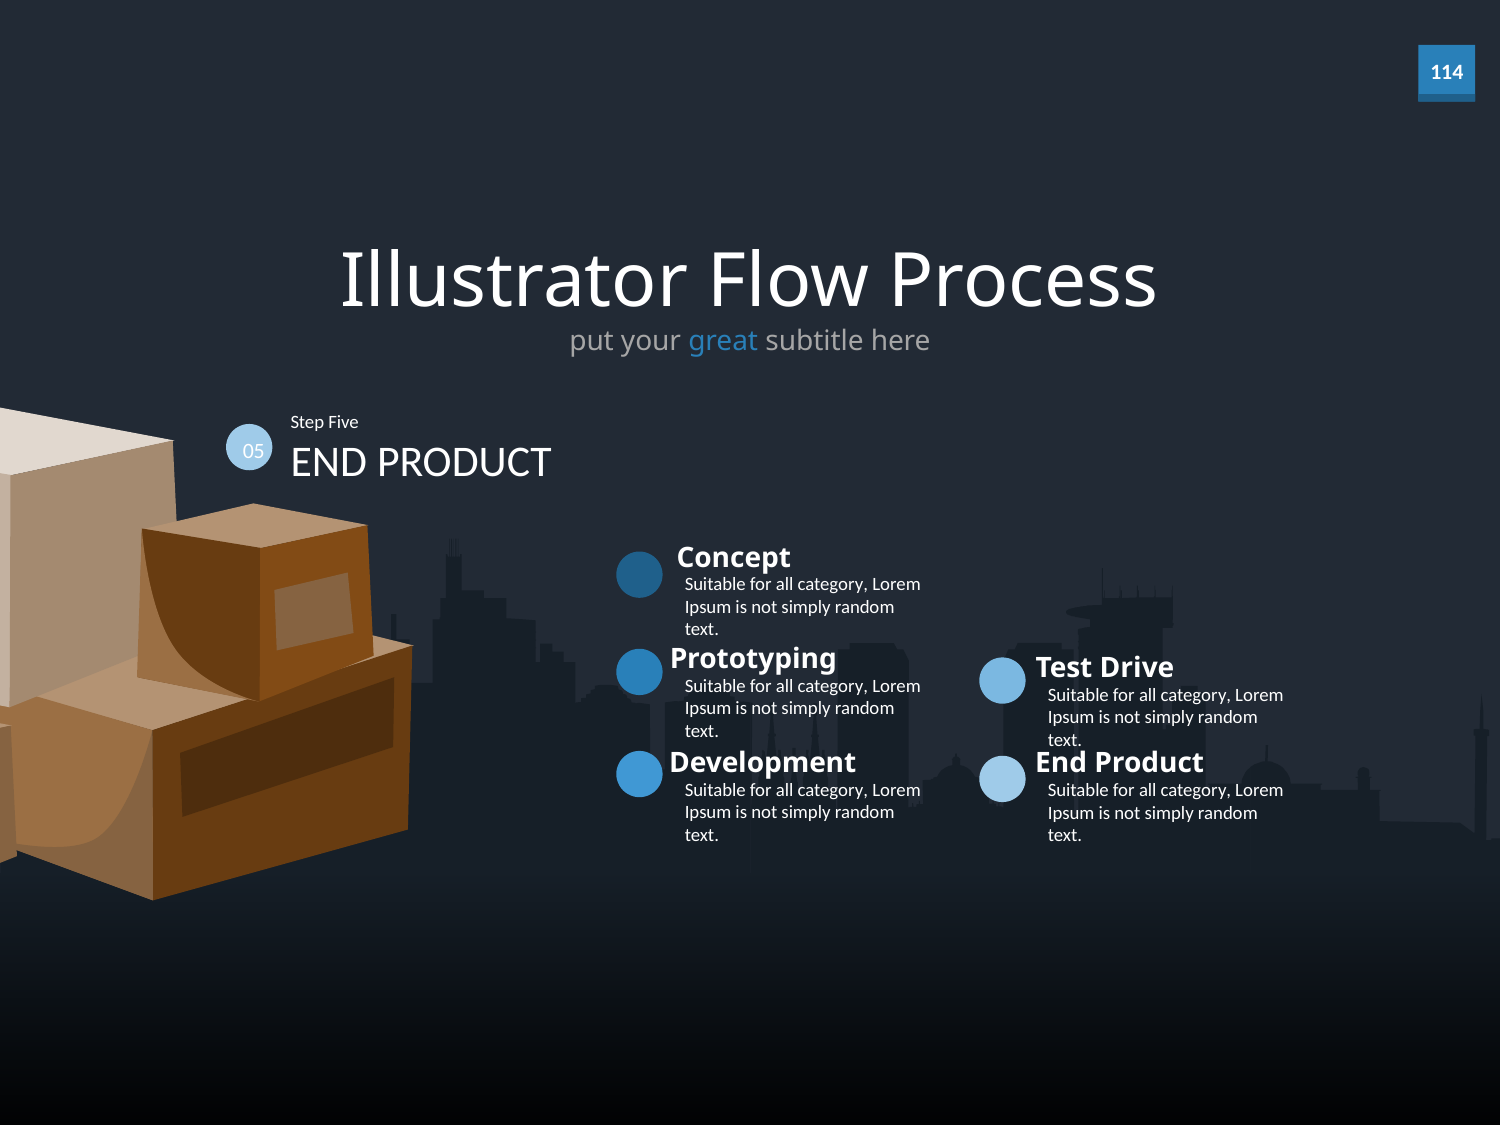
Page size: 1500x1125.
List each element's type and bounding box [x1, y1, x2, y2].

text_box [0, 402, 1500, 1125]
text_box [325, 224, 1175, 364]
